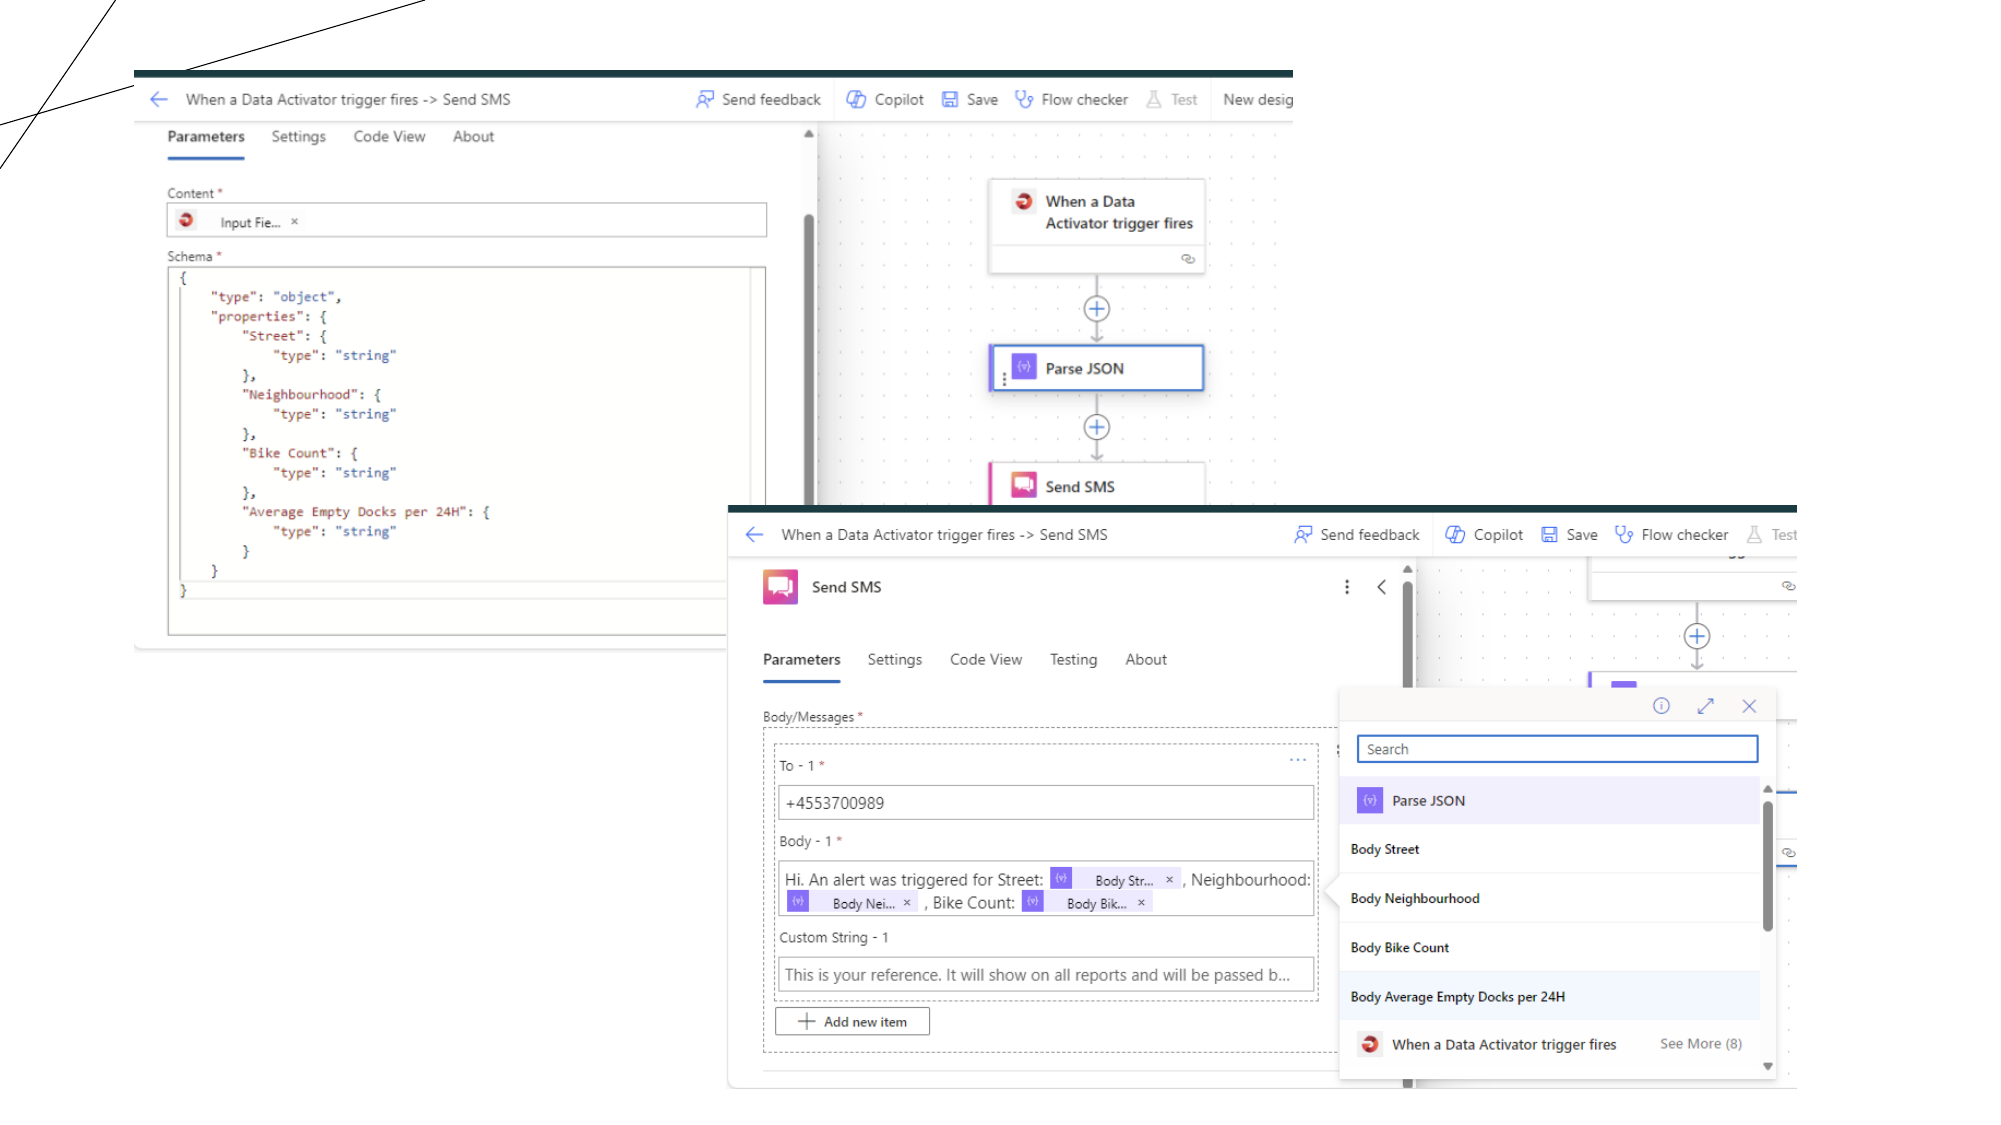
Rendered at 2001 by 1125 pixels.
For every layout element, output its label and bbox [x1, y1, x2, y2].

picture [134, 70, 1797, 1089]
